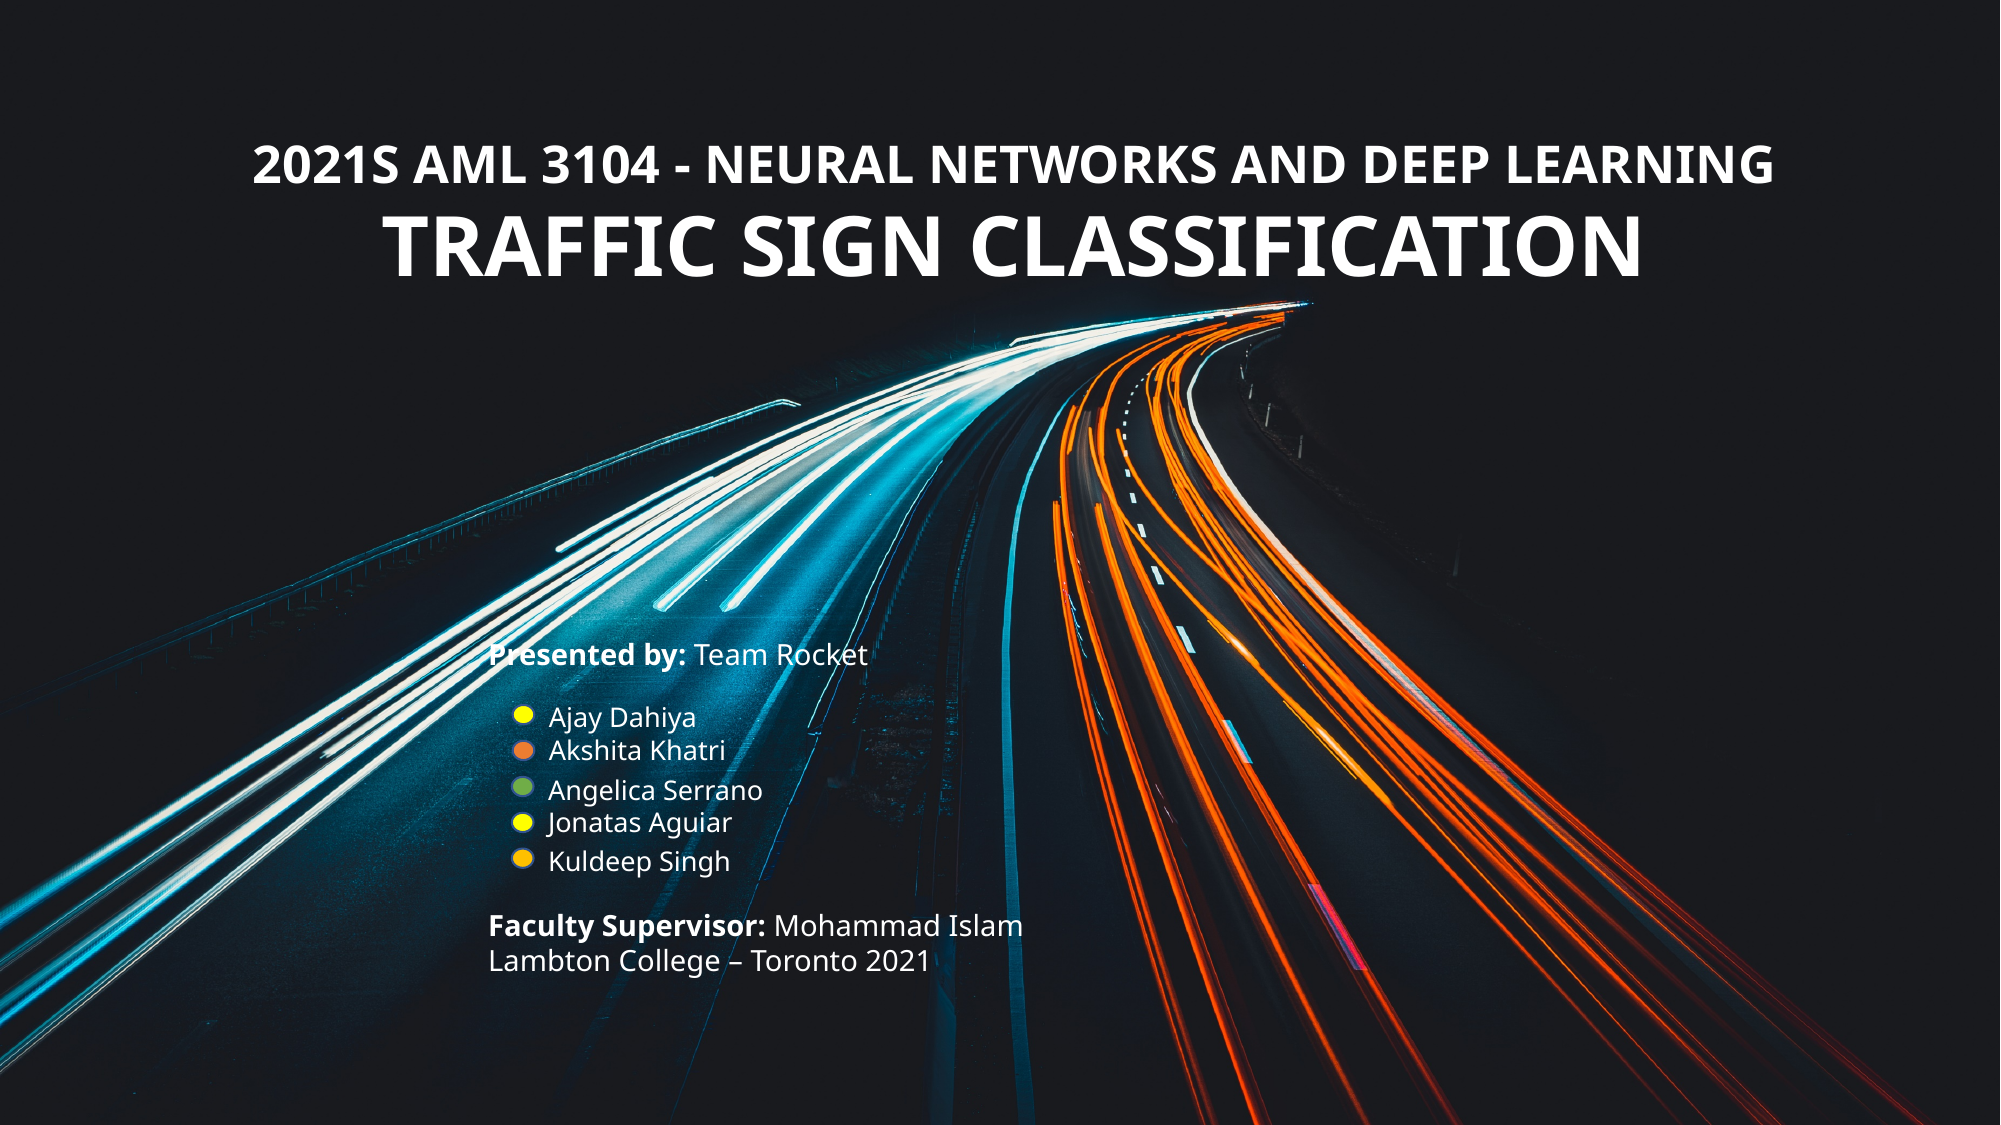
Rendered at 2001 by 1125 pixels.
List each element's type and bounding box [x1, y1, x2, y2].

picture [0, 0, 2000, 1125]
picture [318, 786, 328, 794]
picture [13, 988, 23, 995]
text_box [511, 693, 1062, 886]
picture [56, 973, 63, 979]
